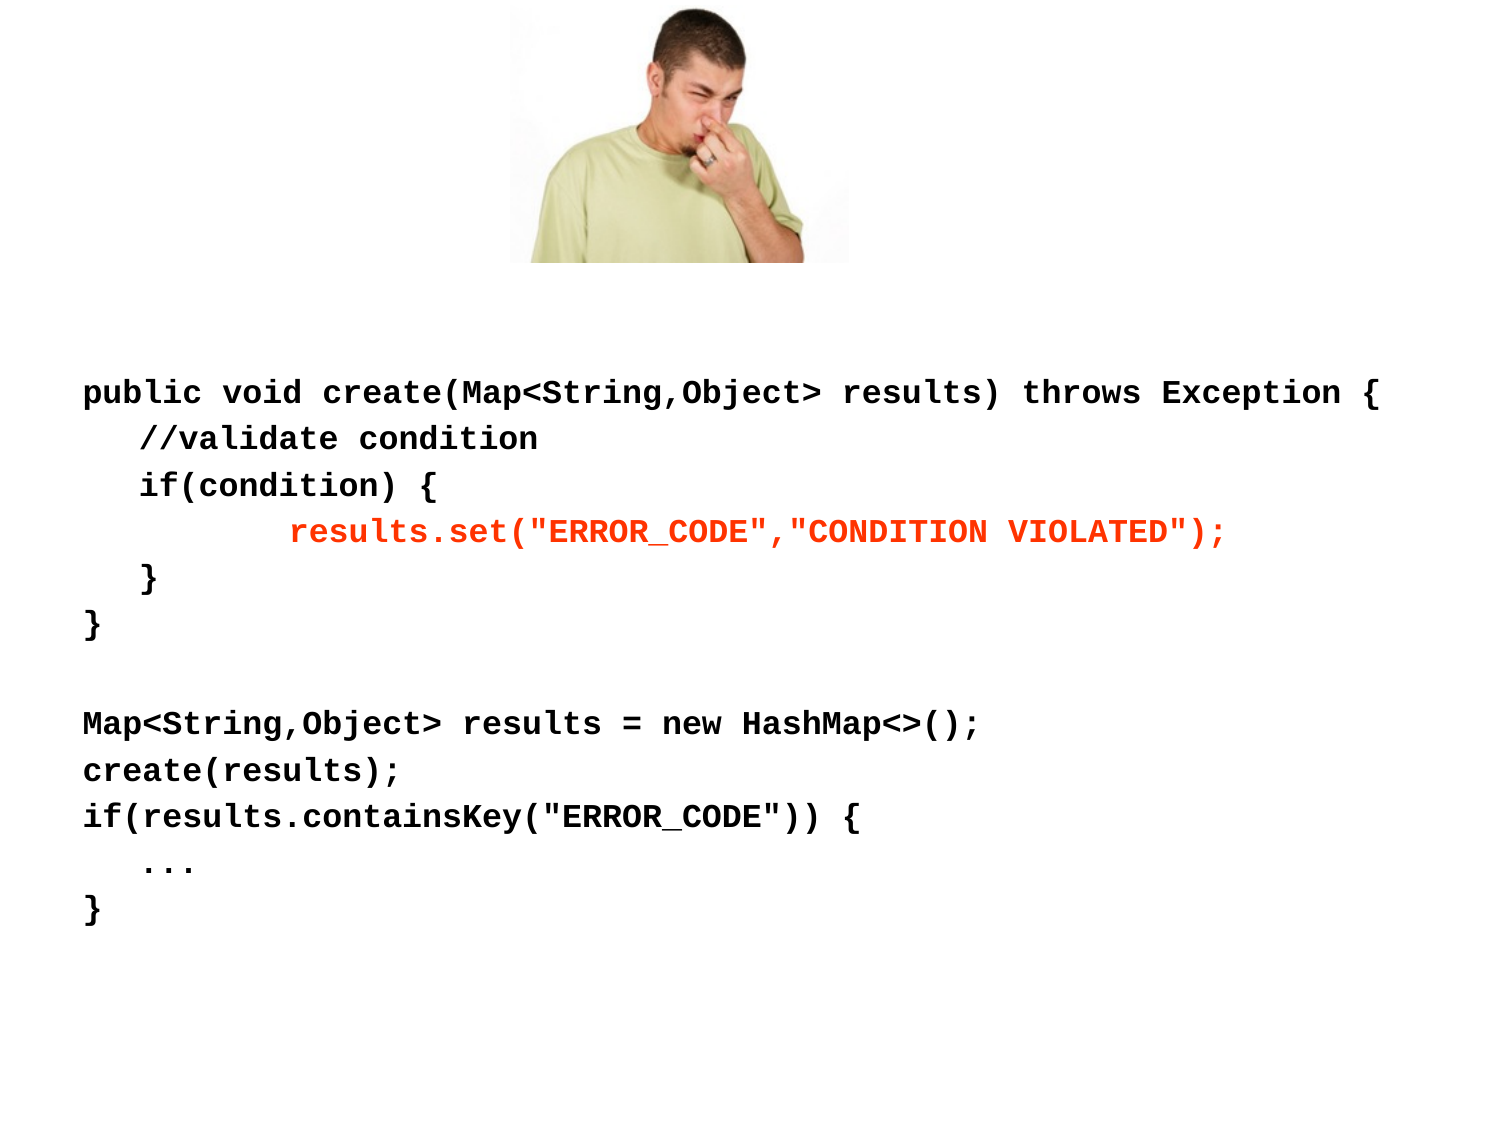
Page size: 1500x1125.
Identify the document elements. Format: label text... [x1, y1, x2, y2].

list public void create(Map<String,Object> results) throws Exception { //validate condition if(condition) { results.set("ERROR_CODE","CONDITION VIOLATED"); } } Map<String,Object> results = new HashMap<>(); create(results); if(results.containsKey("ERROR_CODE")) { ... } [74, 261, 1426, 1006]
picture [510, 5, 849, 263]
